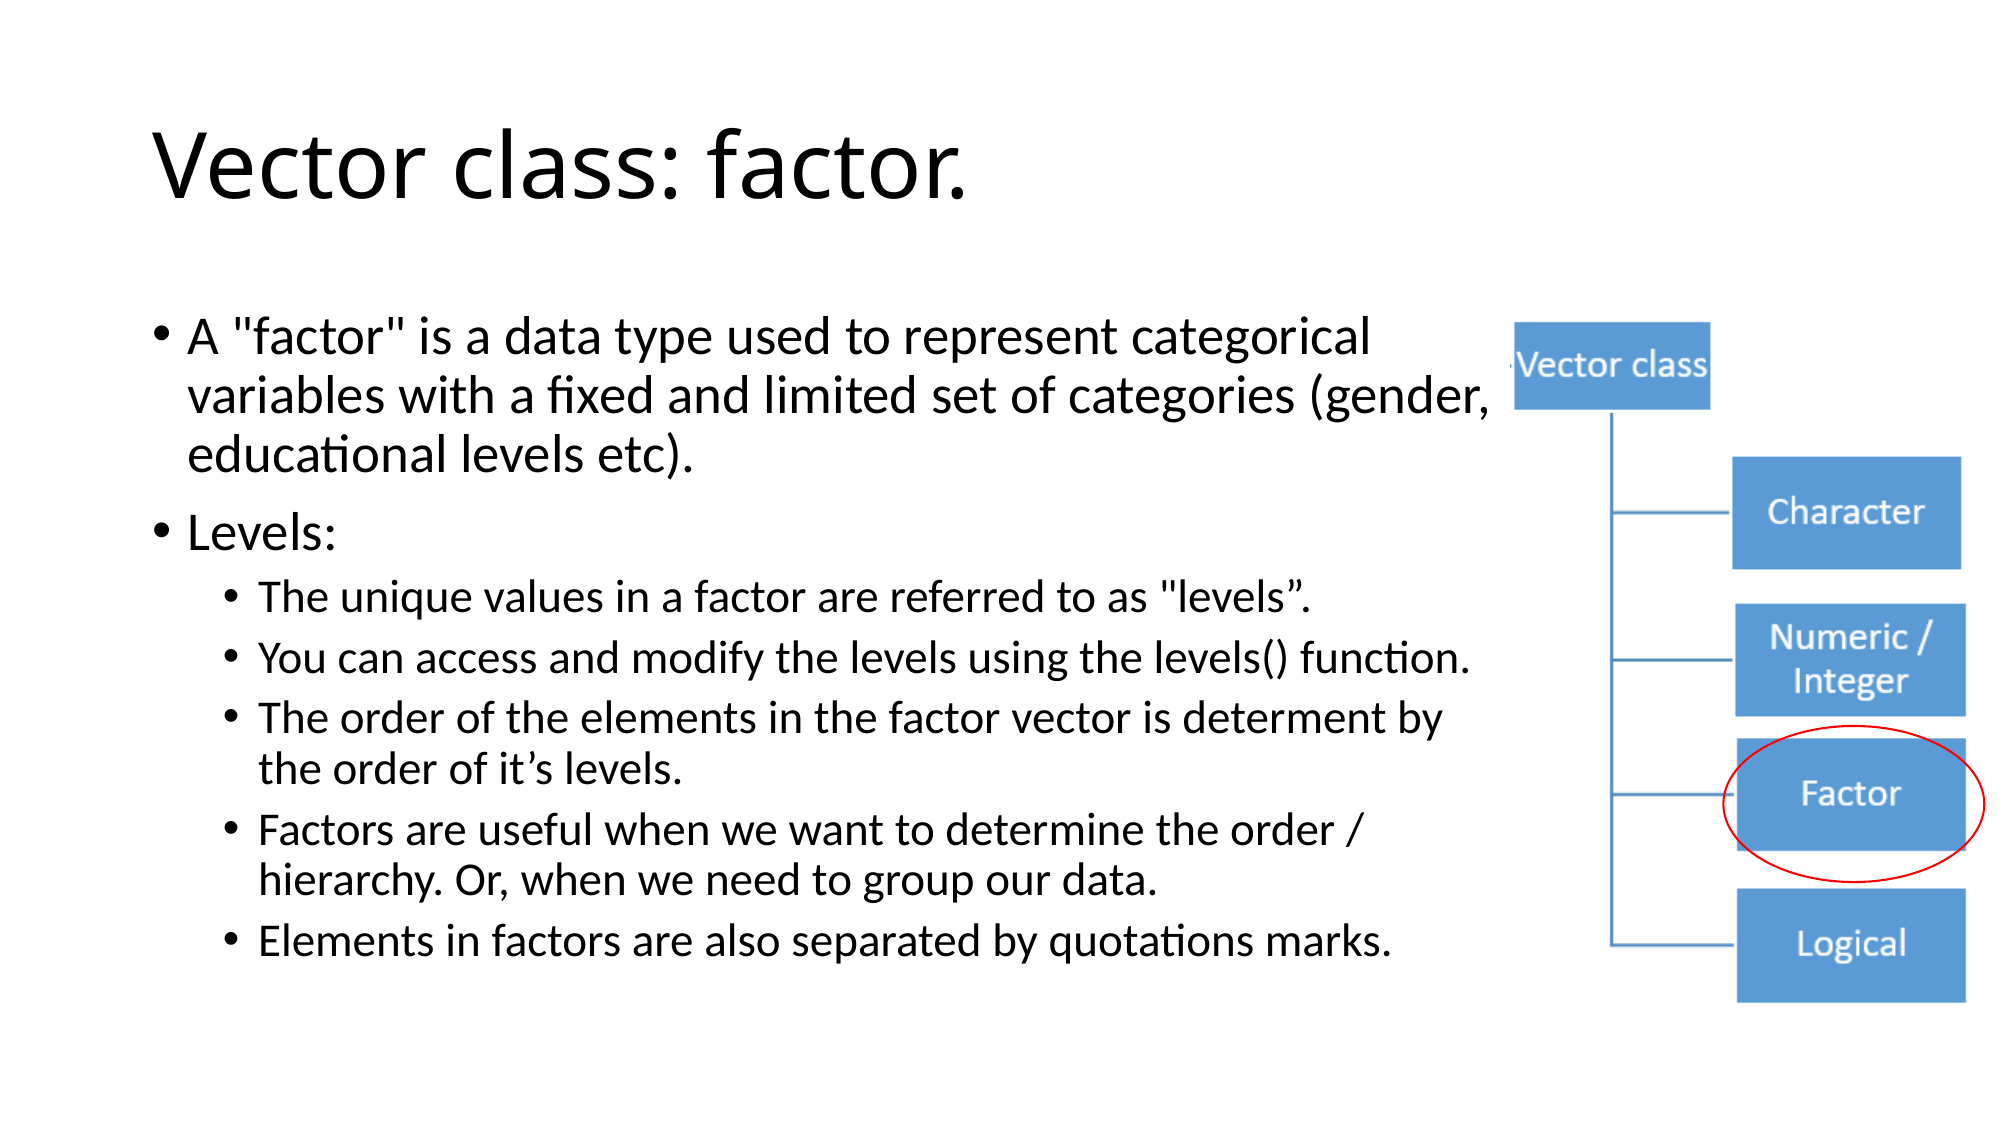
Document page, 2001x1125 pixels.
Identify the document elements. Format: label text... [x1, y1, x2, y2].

picture [1510, 313, 1985, 1014]
title Vector class: factor. [137, 59, 1863, 278]
list A "factor" is a data type used to represent categorical variables with a fixed and limited set of categories (gender, educational levels etc). Levels: The unique values in a factor are referred to as "levels”. You can access and modify the levels using the levels() function. The order of the elements in the factor vector is determent by the order of it’s levels. Factors are useful when we want to determine the order / hierarchy. Or, when we need to group our data. Elements in factors are also separated by quotations marks. [137, 299, 1511, 1014]
